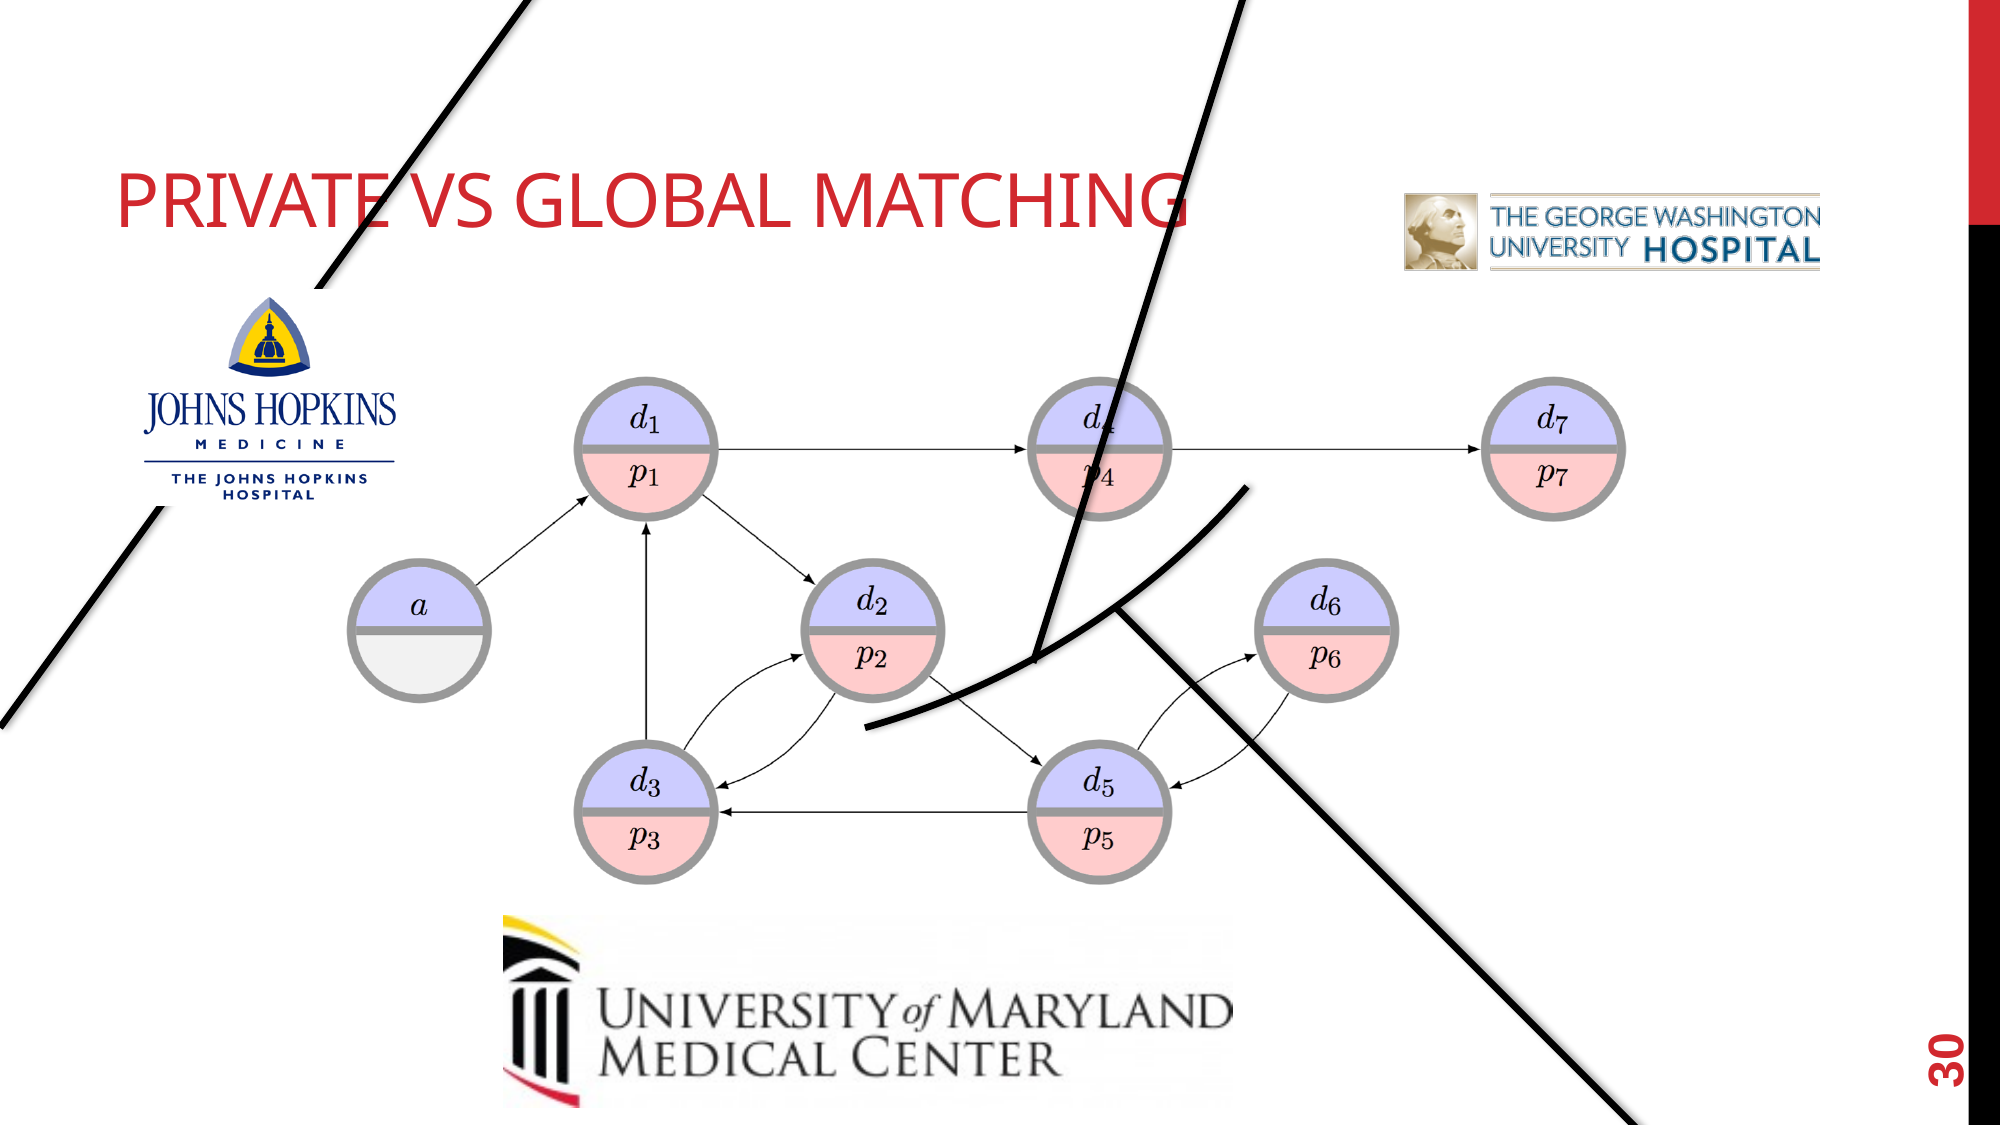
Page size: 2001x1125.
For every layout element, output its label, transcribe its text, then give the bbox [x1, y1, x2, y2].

picture [1401, 188, 1821, 275]
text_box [0, 0, 1641, 1125]
picture [503, 914, 1234, 1108]
picture [137, 288, 400, 506]
slide_number 30 [1903, 887, 1984, 1104]
